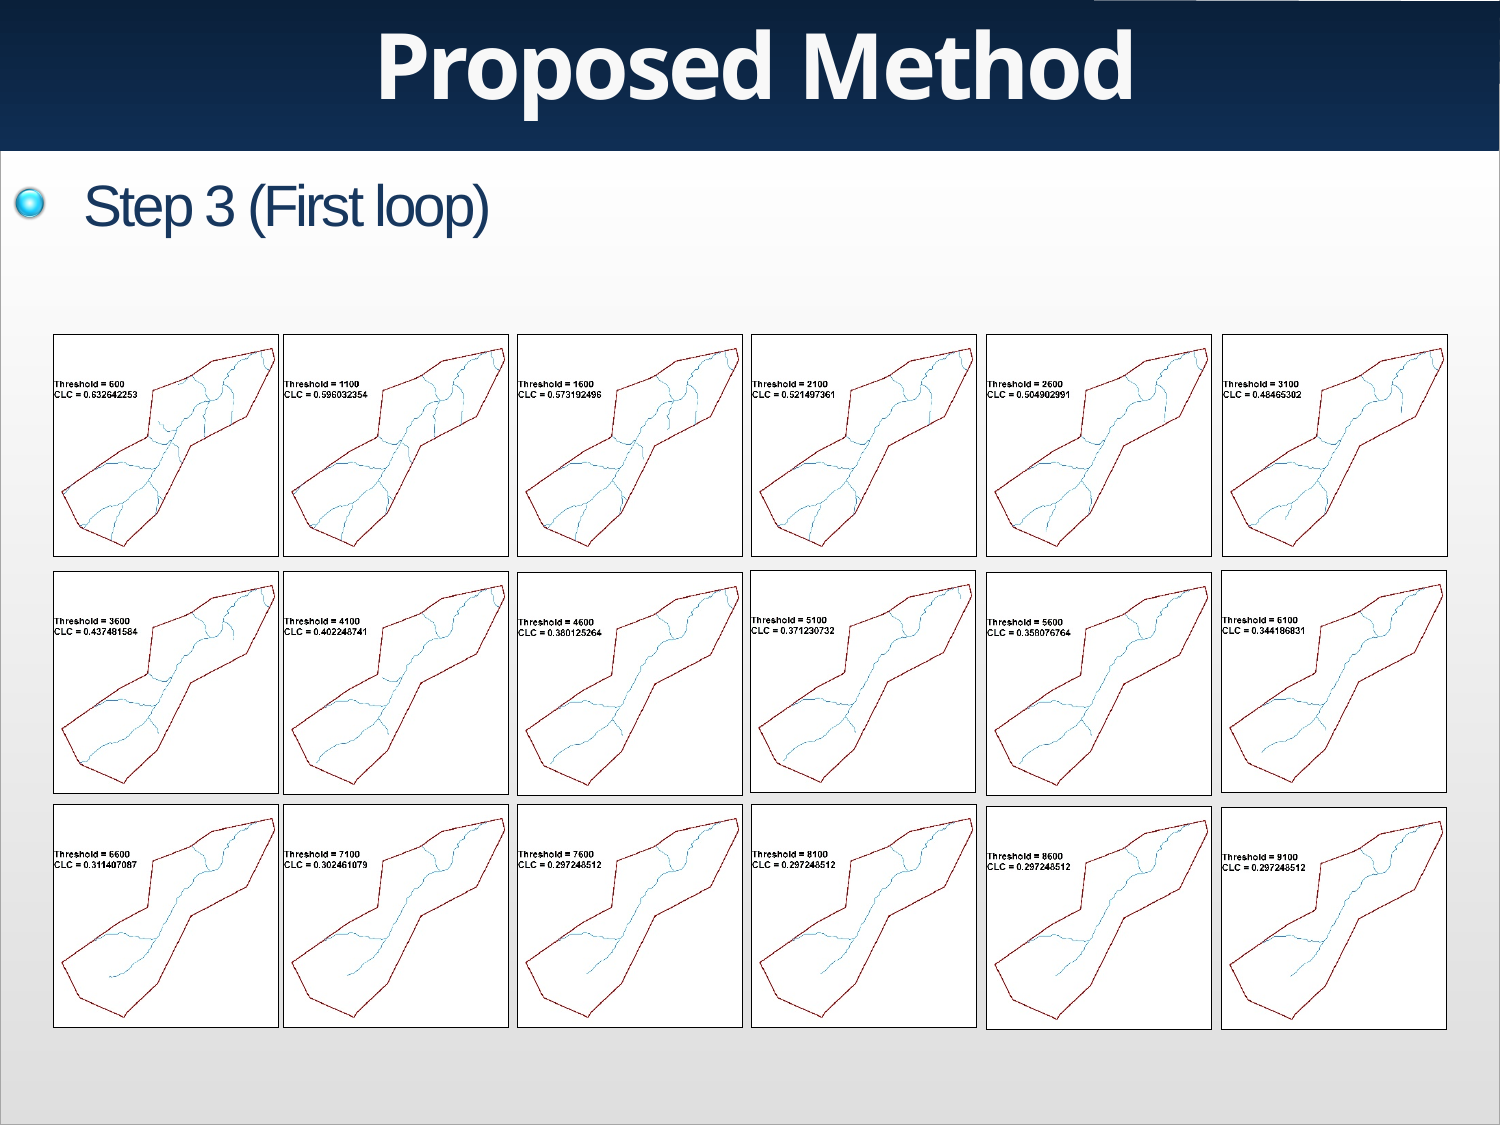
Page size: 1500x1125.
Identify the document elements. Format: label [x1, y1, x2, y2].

picture [517, 572, 743, 796]
picture [283, 804, 509, 1028]
text_box [0, 0, 1500, 1125]
picture [986, 572, 1212, 796]
picture [283, 571, 509, 795]
picture [751, 333, 977, 557]
picture [1221, 806, 1448, 1030]
picture [52, 570, 279, 794]
picture [986, 806, 1212, 1030]
picture [52, 333, 279, 557]
picture [986, 333, 1212, 557]
picture [1222, 333, 1448, 557]
picture [750, 570, 976, 794]
picture [52, 804, 279, 1028]
picture [517, 804, 743, 1028]
picture [751, 804, 977, 1028]
picture [1221, 570, 1448, 794]
picture [283, 333, 509, 557]
picture [517, 333, 743, 557]
